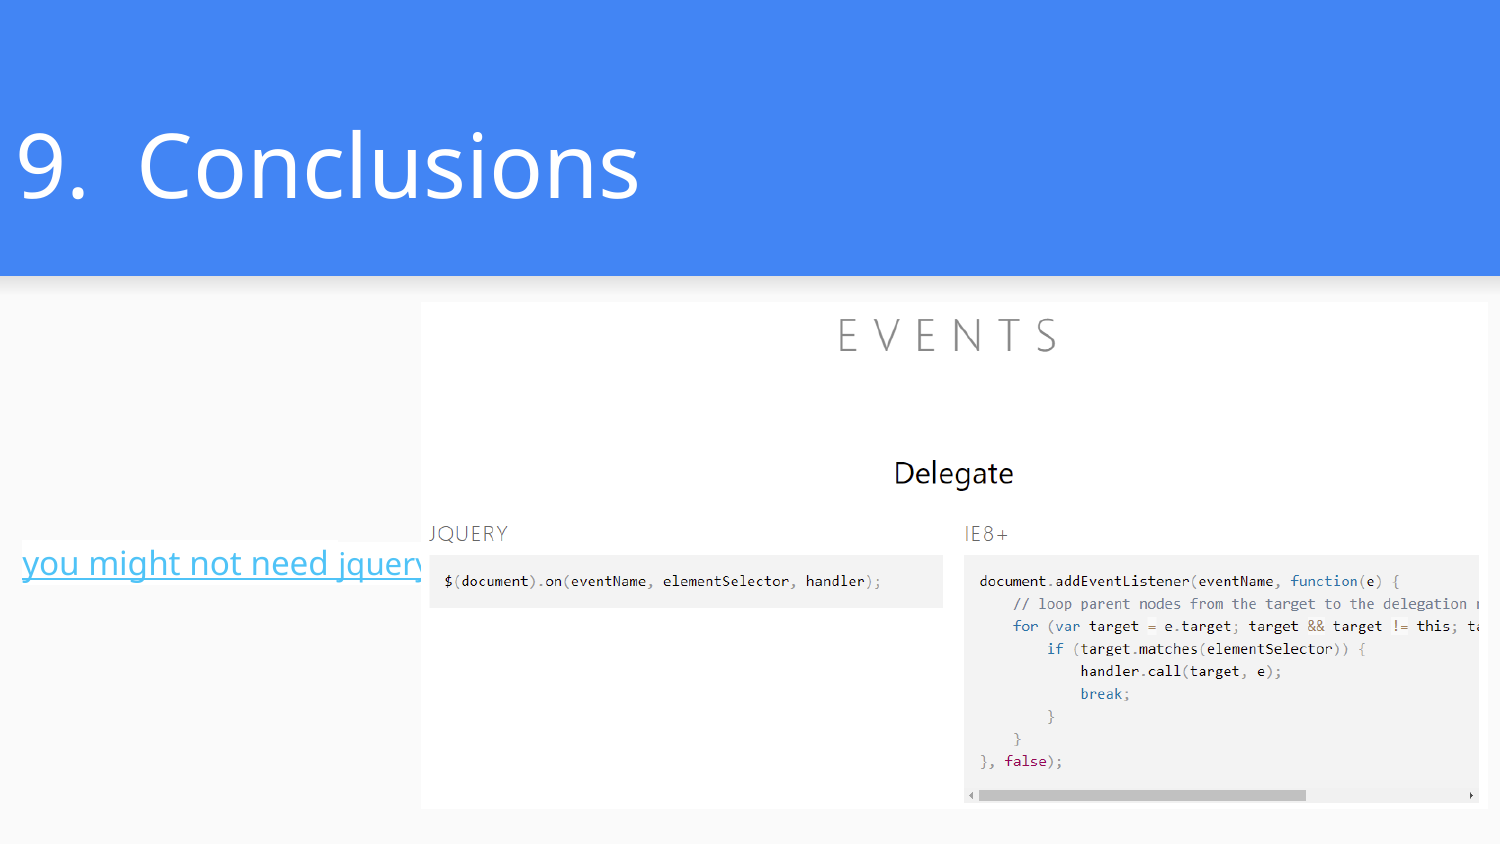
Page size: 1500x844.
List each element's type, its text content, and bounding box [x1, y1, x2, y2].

picture [420, 302, 1489, 810]
title 9. Conclusions [0, 105, 1446, 232]
text_box you might not need jquery [7, 520, 415, 603]
